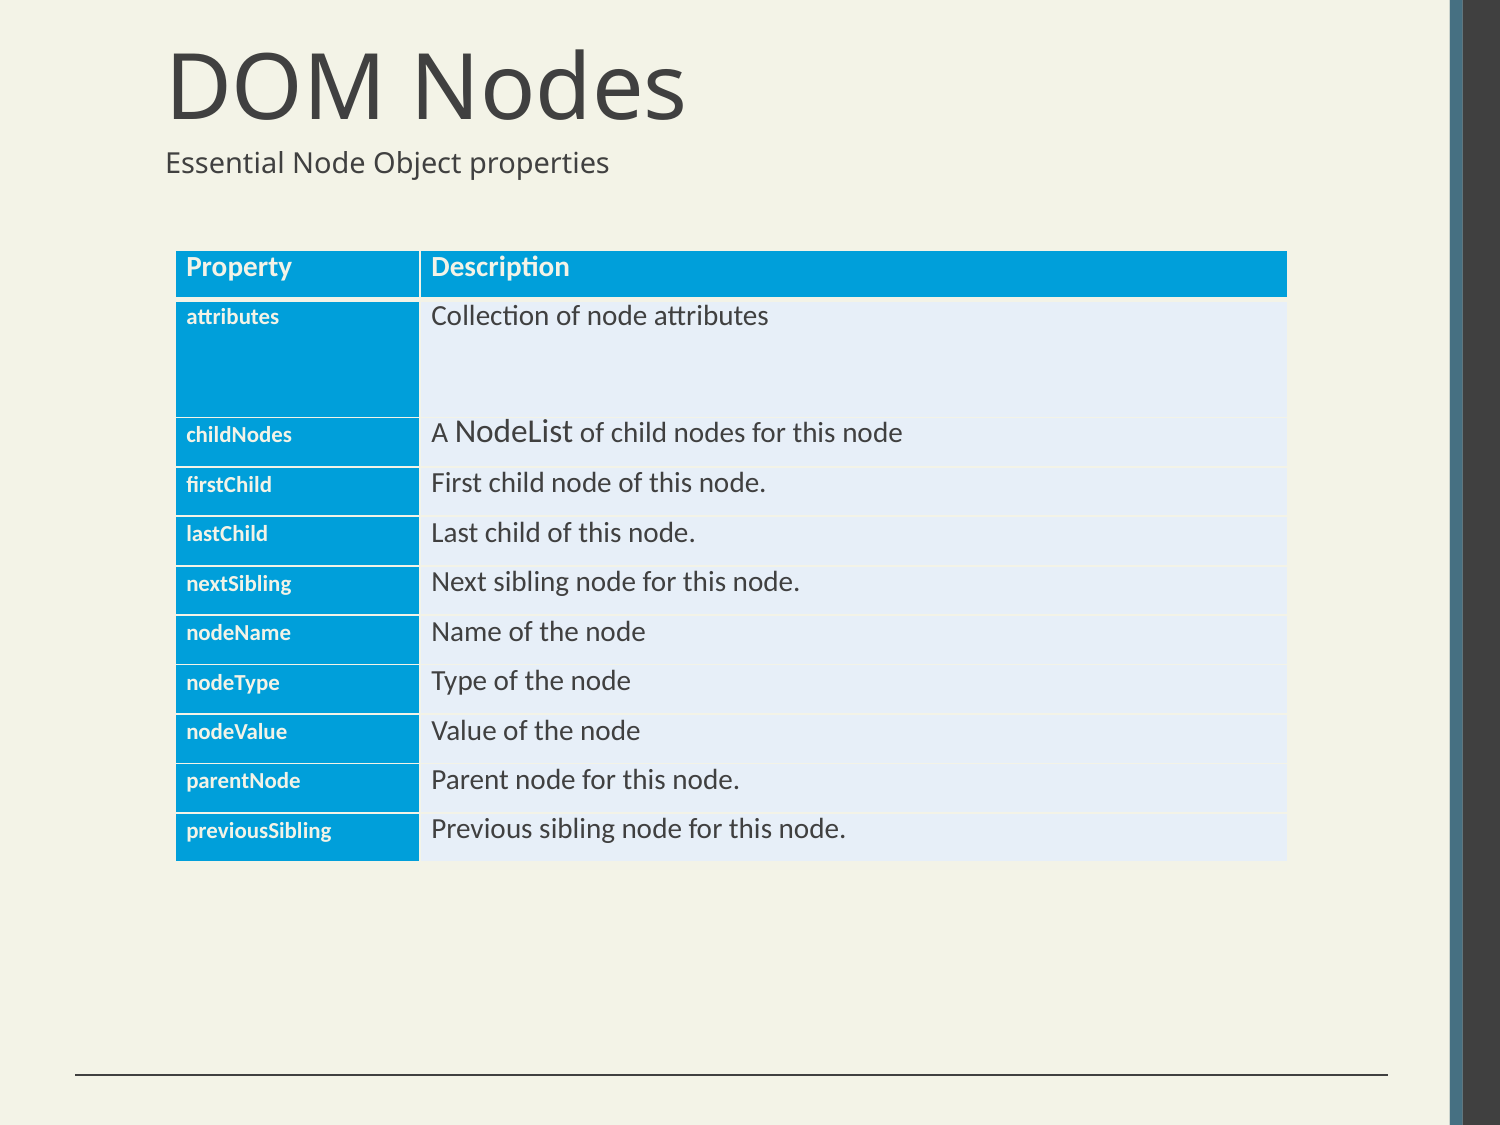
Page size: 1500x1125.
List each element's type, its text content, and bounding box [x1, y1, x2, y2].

table_cell parentNode [176, 764, 419, 812]
table_cell Name of the node [421, 616, 1287, 664]
table_cell Value of the node [421, 715, 1287, 763]
table_cell nodeType [176, 665, 419, 713]
title DOM Nodes [150, 20, 1425, 188]
table_cell attributes [176, 302, 419, 417]
table_cell Next sibling node for this node. [421, 567, 1287, 614]
table_cell Parent node for this node. [421, 764, 1287, 812]
table_cell nodeValue [176, 715, 419, 763]
table_cell firstChild [176, 468, 419, 515]
table_header Property [176, 251, 419, 297]
table_cell Collection of node attributes [421, 302, 1287, 417]
table_cell lastChild [176, 517, 419, 565]
table_header Description [421, 251, 1287, 297]
table_cell Last child of this node. [421, 517, 1287, 565]
table_cell childNodes [176, 418, 419, 466]
table_cell A NodeList of child nodes for this node [421, 418, 1287, 466]
table_cell nextSibling [176, 567, 419, 614]
table_cell previousSibling [176, 814, 419, 861]
table_cell Previous sibling node for this node. [421, 814, 1287, 861]
table_cell First child node of this node. [421, 468, 1287, 515]
list Essential Node Object properties [150, 137, 1200, 188]
table_cell nodeName [176, 616, 419, 664]
table_cell Type of the node [421, 665, 1287, 713]
